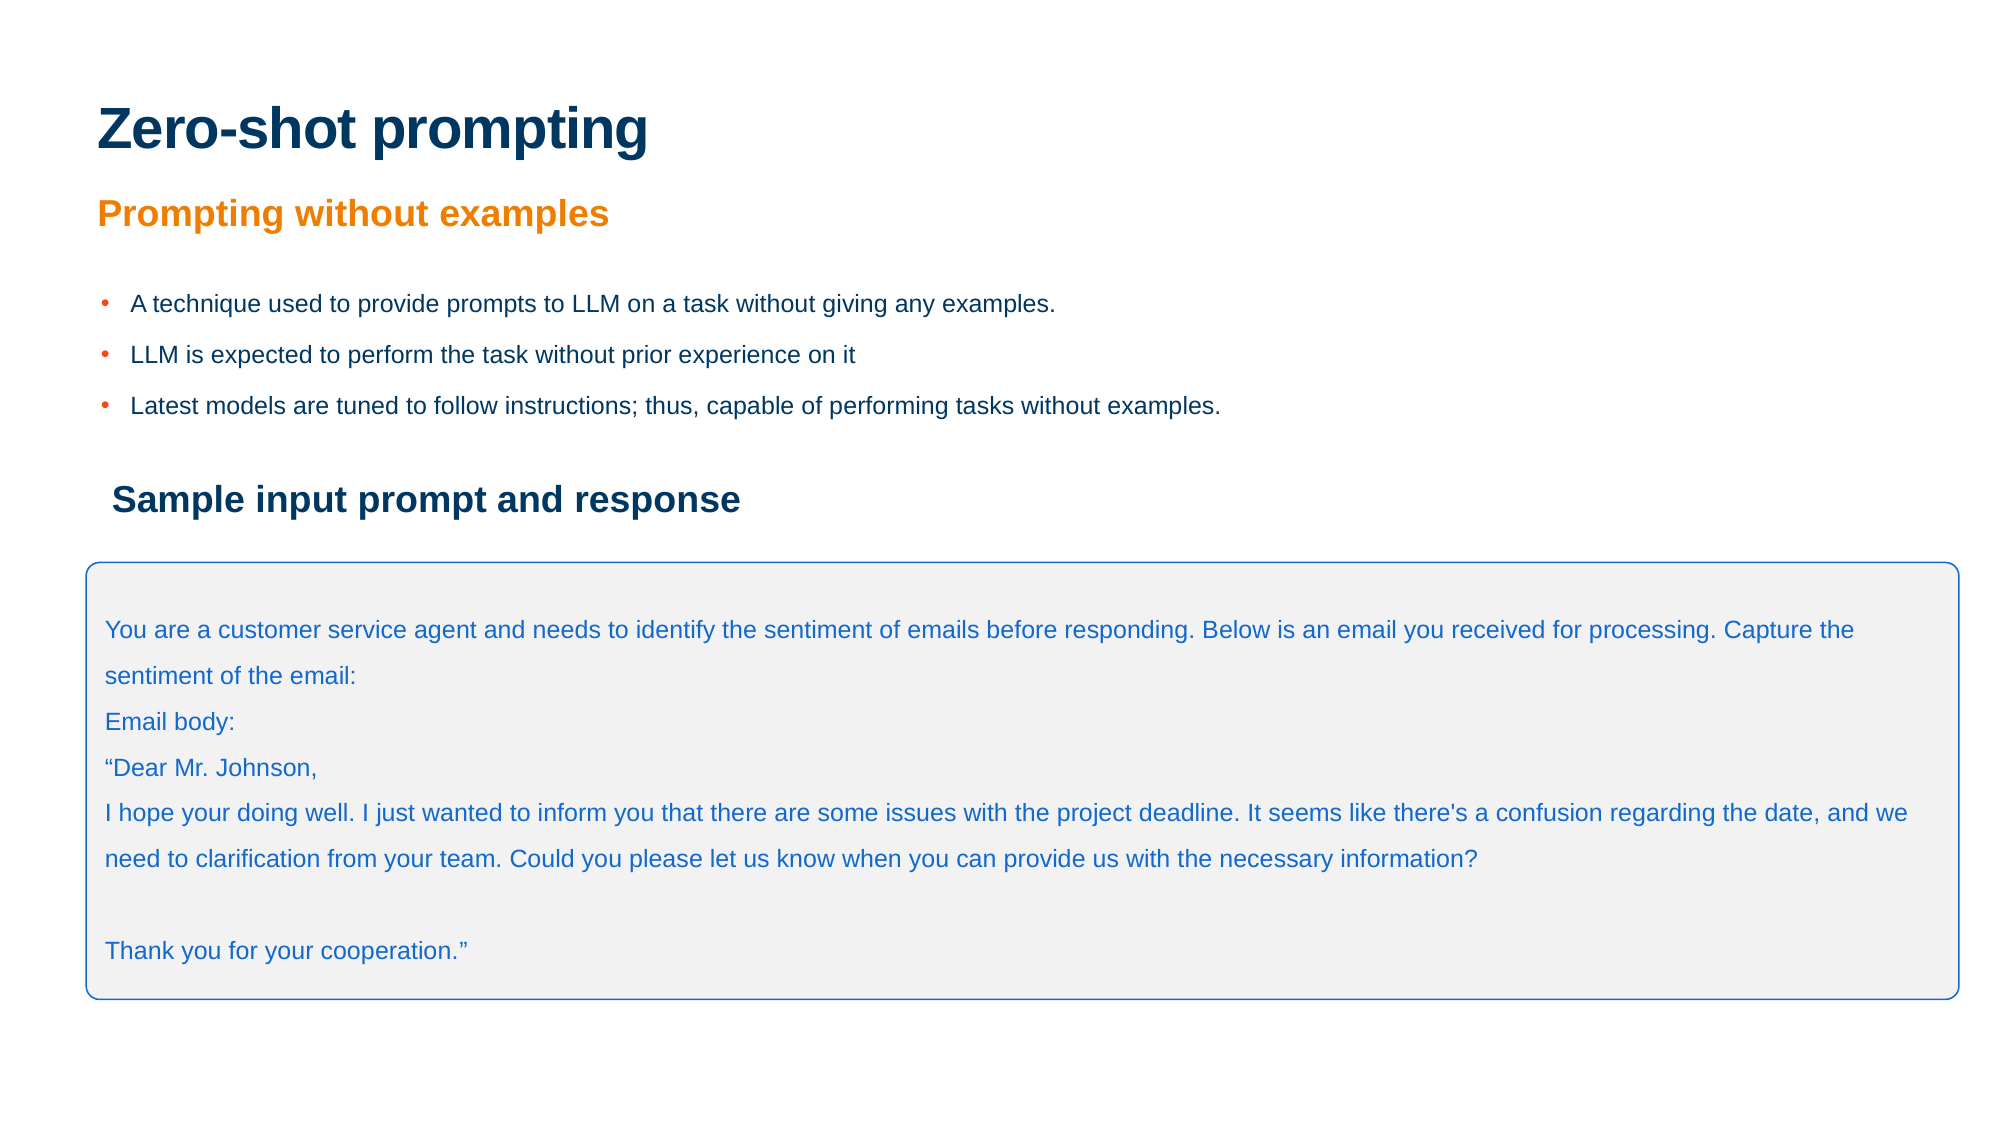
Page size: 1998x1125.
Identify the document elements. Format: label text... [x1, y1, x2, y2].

text_box Sample input prompt and response [97, 466, 1124, 546]
text_box A technique used to provide prompts to LLM on a task without giving any examples. LLM is expected to perform the task without prior experience on it Latest models are tuned to follow instructions; thus, capable of performing tasks without examples. [86, 264, 1880, 545]
text_box You are a customer service agent and needs to identify the sentiment of emails before responding. Below is an email you received for processing. Capture the sentiment of the email: Email body: “Dear Mr. Johnson, I hope your doing well. I just wanted to inform you that there are some issues with the project deadline. It seems like there's a confusion regarding the date, and we need to clarification from your team. Could you please let us know when you can provide us with the necessary information? Thank you for your cooperation.” [86, 562, 1959, 1000]
text_box Prompting without examples [97, 180, 1916, 260]
title Zero-shot prompting [97, 100, 1891, 180]
